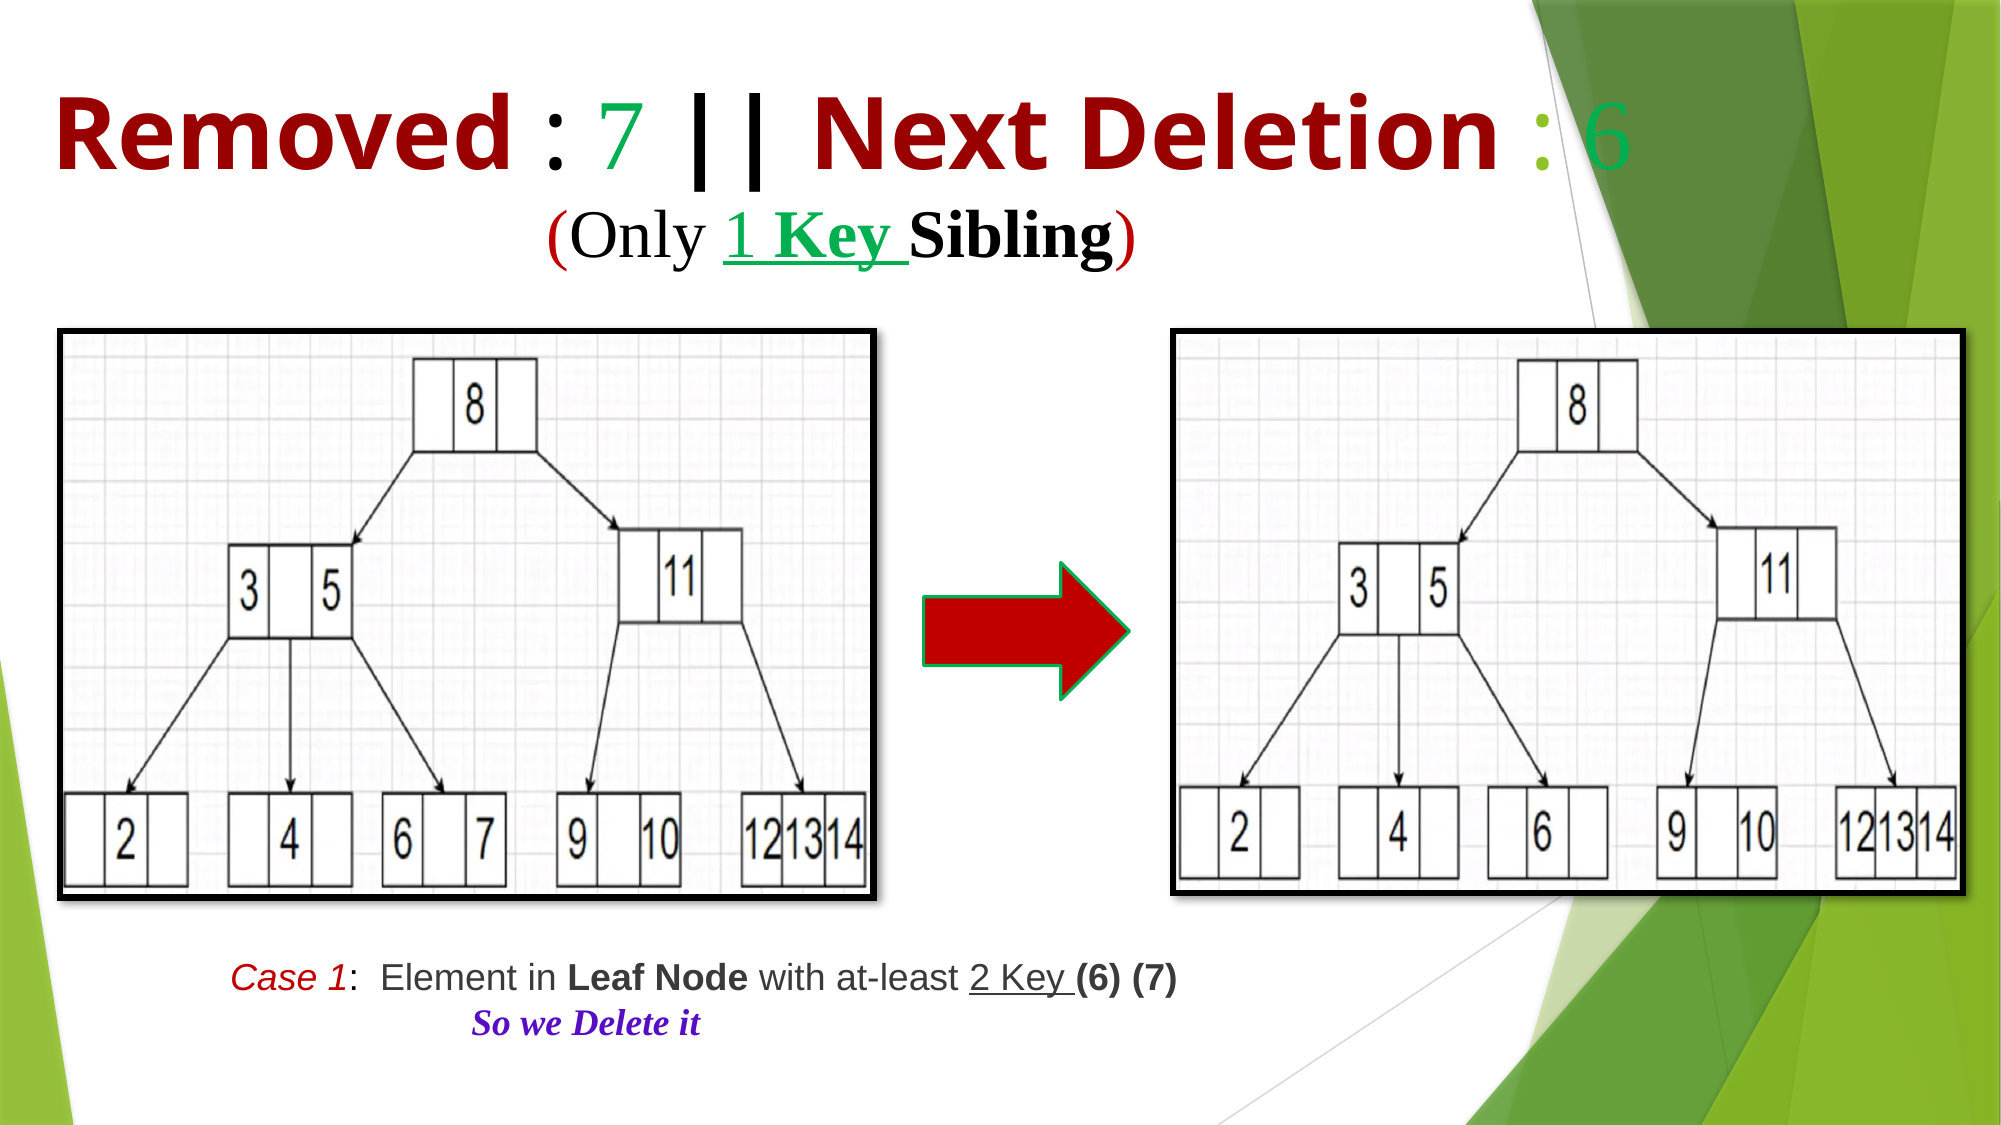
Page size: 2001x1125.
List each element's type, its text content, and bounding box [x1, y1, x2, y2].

text_box [922, 560, 1131, 702]
text_box Case 1: Element in Leaf Node with at-least 2 Key (6) (7) So we Delete it [215, 945, 1193, 1096]
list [1175, 333, 1961, 891]
title Removed : 7 || Next Deletion : 6 (Only 1 Key Sibling) [0, 61, 1755, 279]
picture [62, 333, 871, 895]
